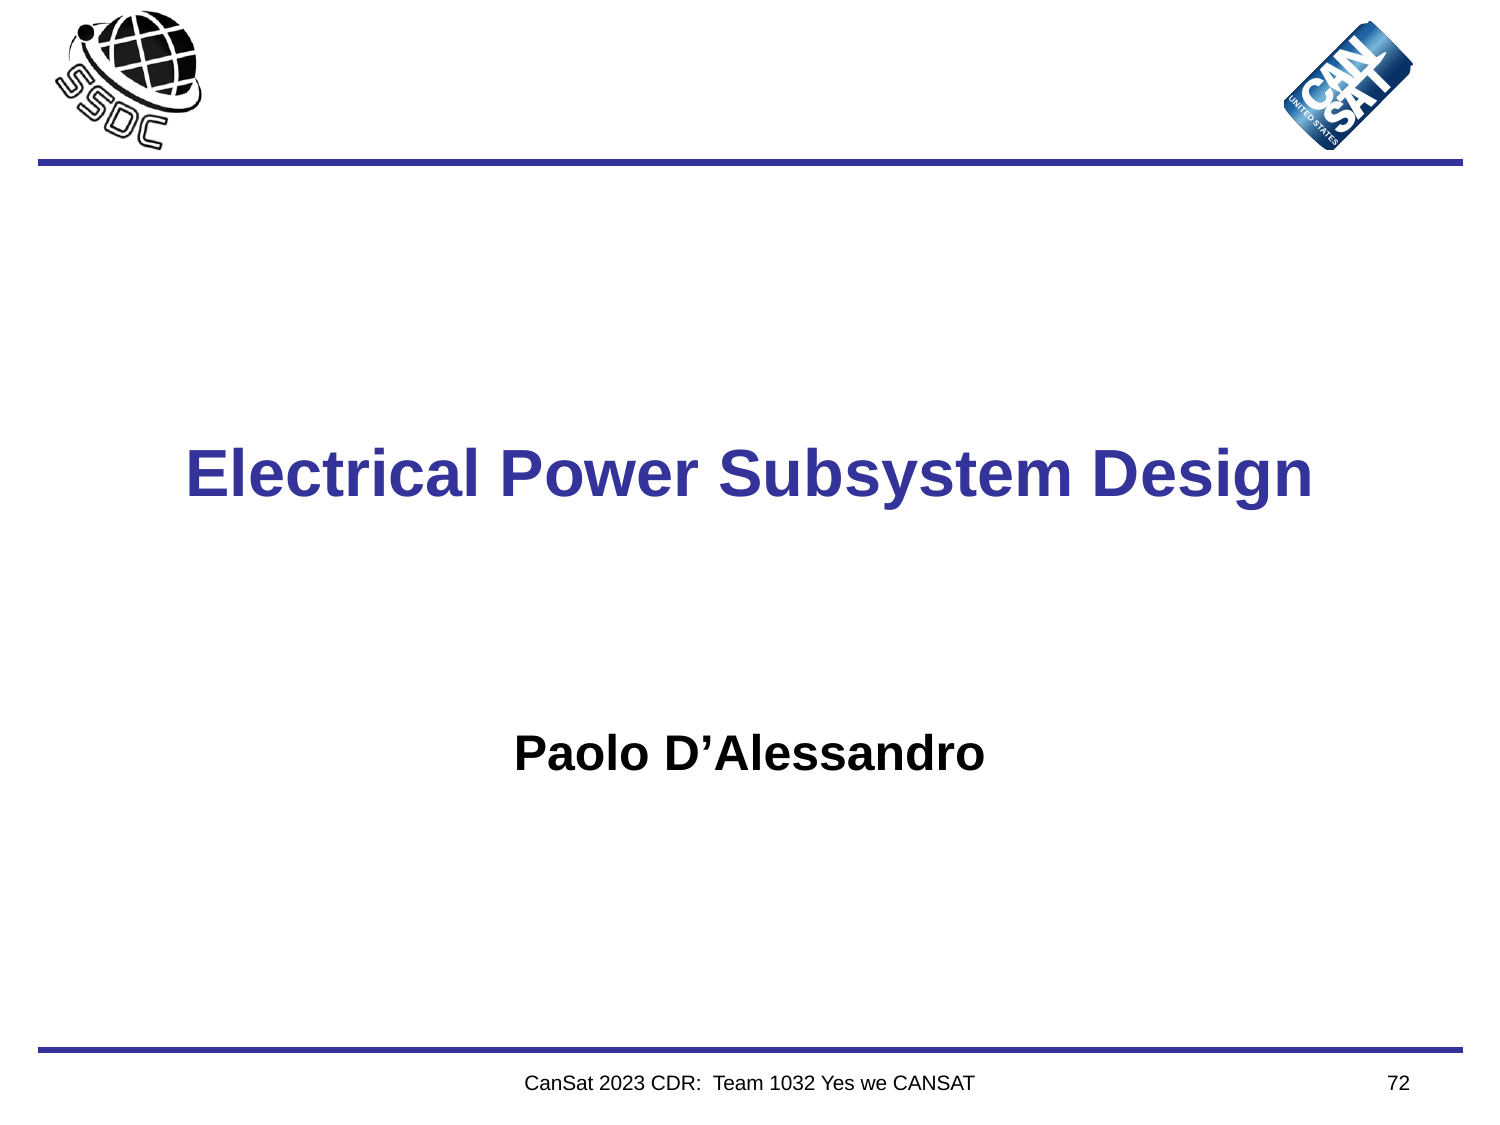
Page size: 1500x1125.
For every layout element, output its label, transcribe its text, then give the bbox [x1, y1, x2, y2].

picture [1284, 21, 1413, 150]
picture [10, 7, 263, 153]
subtitle Paolo D’Alessandro [225, 712, 1275, 925]
title Electrical Power Subsystem Design [112, 349, 1388, 591]
footer CanSat 2023 CDR: Team 1032 Yes we CANSAT [450, 1062, 1050, 1103]
slide_number 72 [1312, 1062, 1425, 1104]
